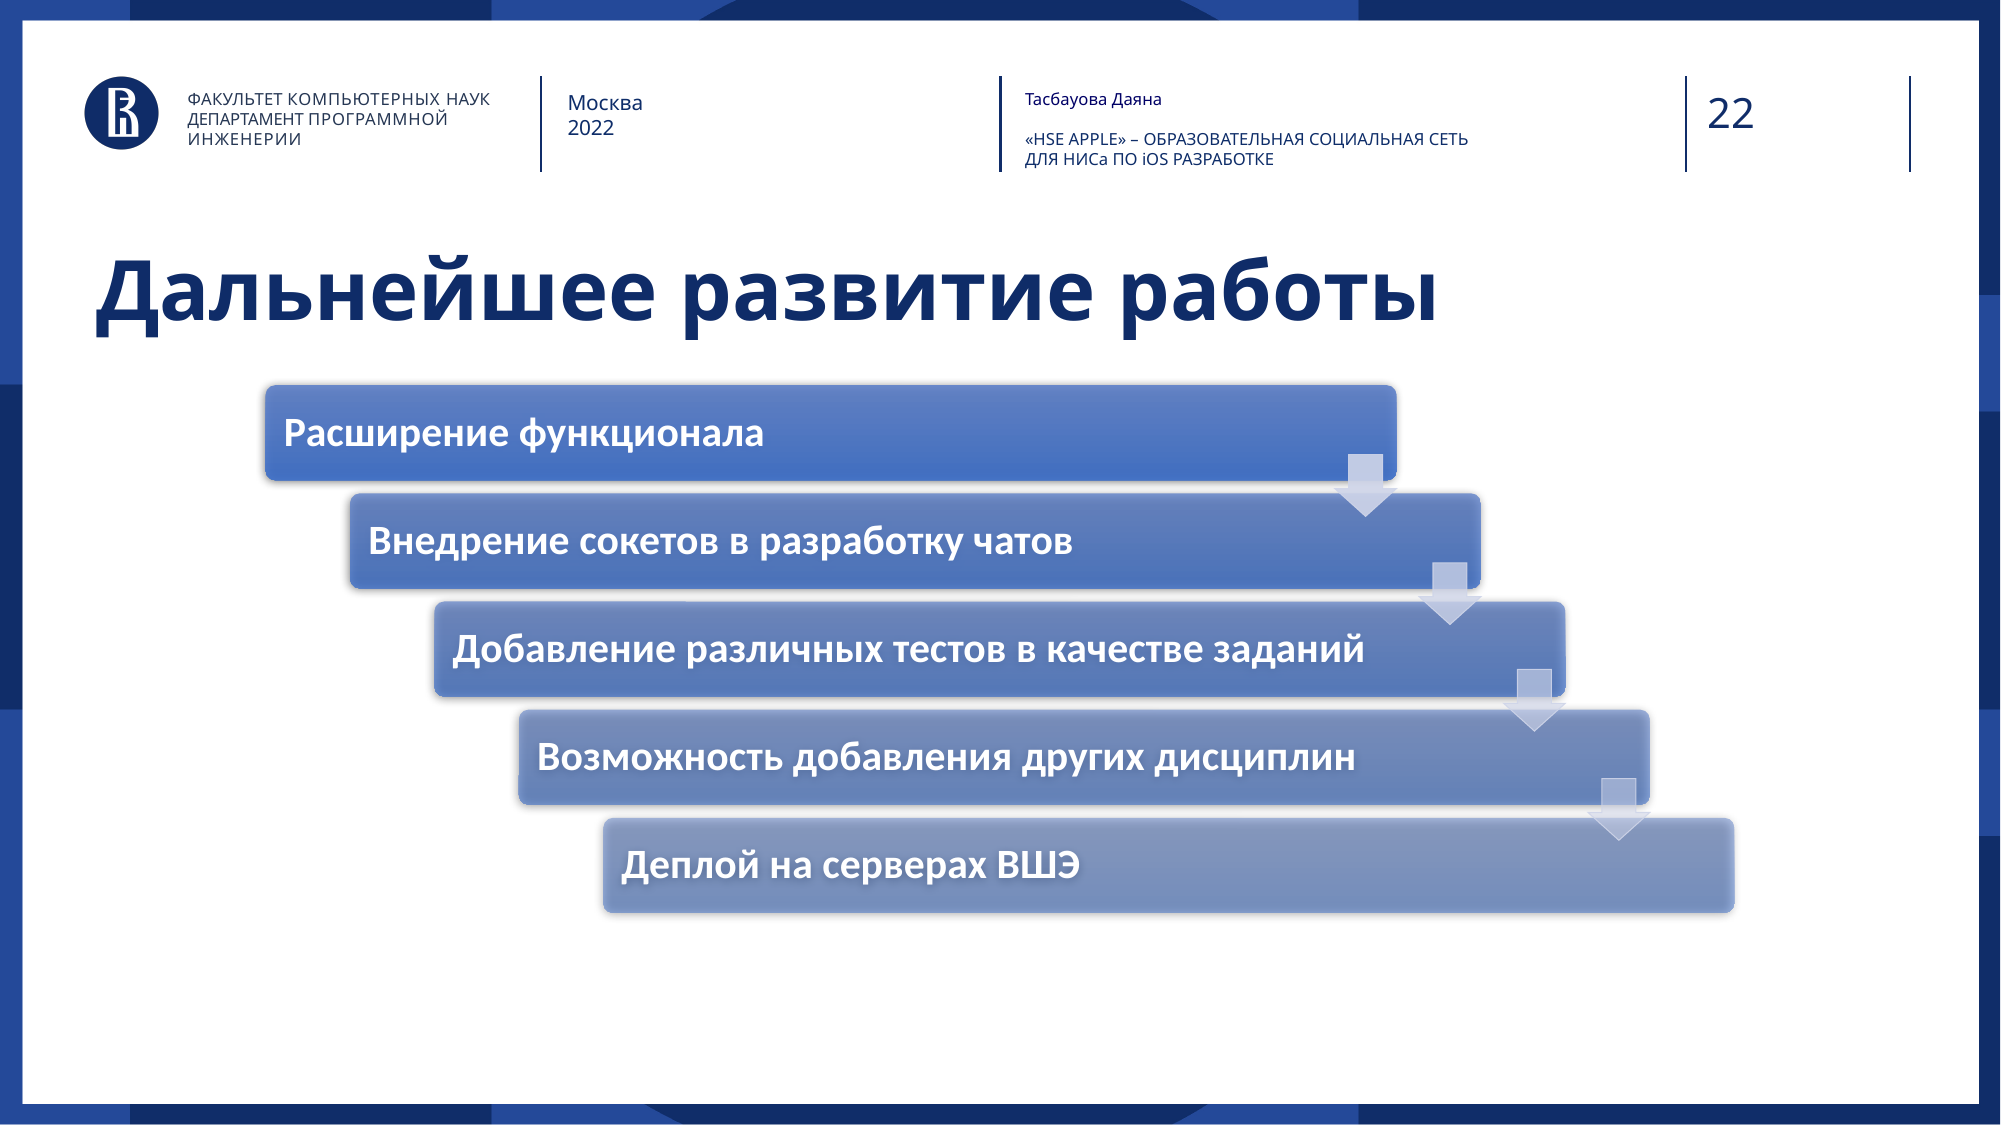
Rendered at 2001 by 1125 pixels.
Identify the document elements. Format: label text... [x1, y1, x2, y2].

list Москва 2022 [567, 90, 907, 157]
picture [0, 0, 2001, 1125]
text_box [265, 385, 1735, 913]
list ФАКУЛЬТЕТ КОМПЬЮТЕРНЫХ НАУК ДЕПАРТАМЕНТ ПРОГРАММНОЙ ИНЖЕНЕРИИ [187, 88, 500, 157]
title Дальнейшее развитие работы [96, 237, 1911, 365]
list Тасбауова Даяна «HSE APPLE» – ОБРАЗОВАТЕЛЬНАЯ СОЦИАЛЬНАЯ СЕТЬ ДЛЯ НИСа ПО iOS РАЗРАБОТКЕ [1024, 88, 1676, 156]
